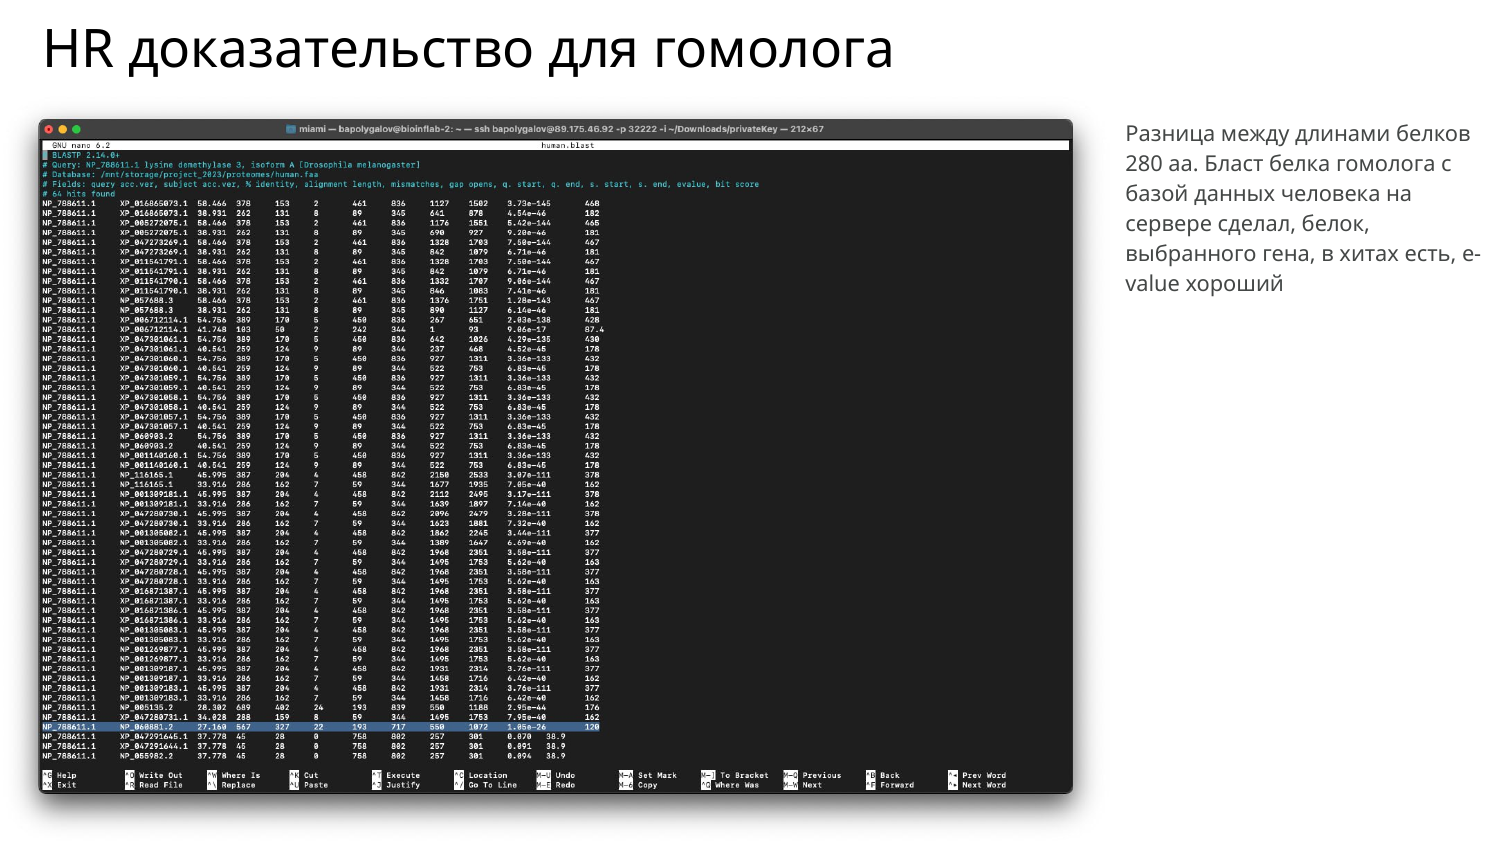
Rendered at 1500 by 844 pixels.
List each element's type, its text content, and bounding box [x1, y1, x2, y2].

list Разница между длинами белков 280 aa. Бласт белка гомолога с базой данных человека на сервере сделал, белок, выбранного гена, в хитах есть, e-value хороший [1115, 100, 1500, 440]
title HR доказательство для гомолога [26, 0, 1398, 94]
picture [0, 93, 1111, 844]
